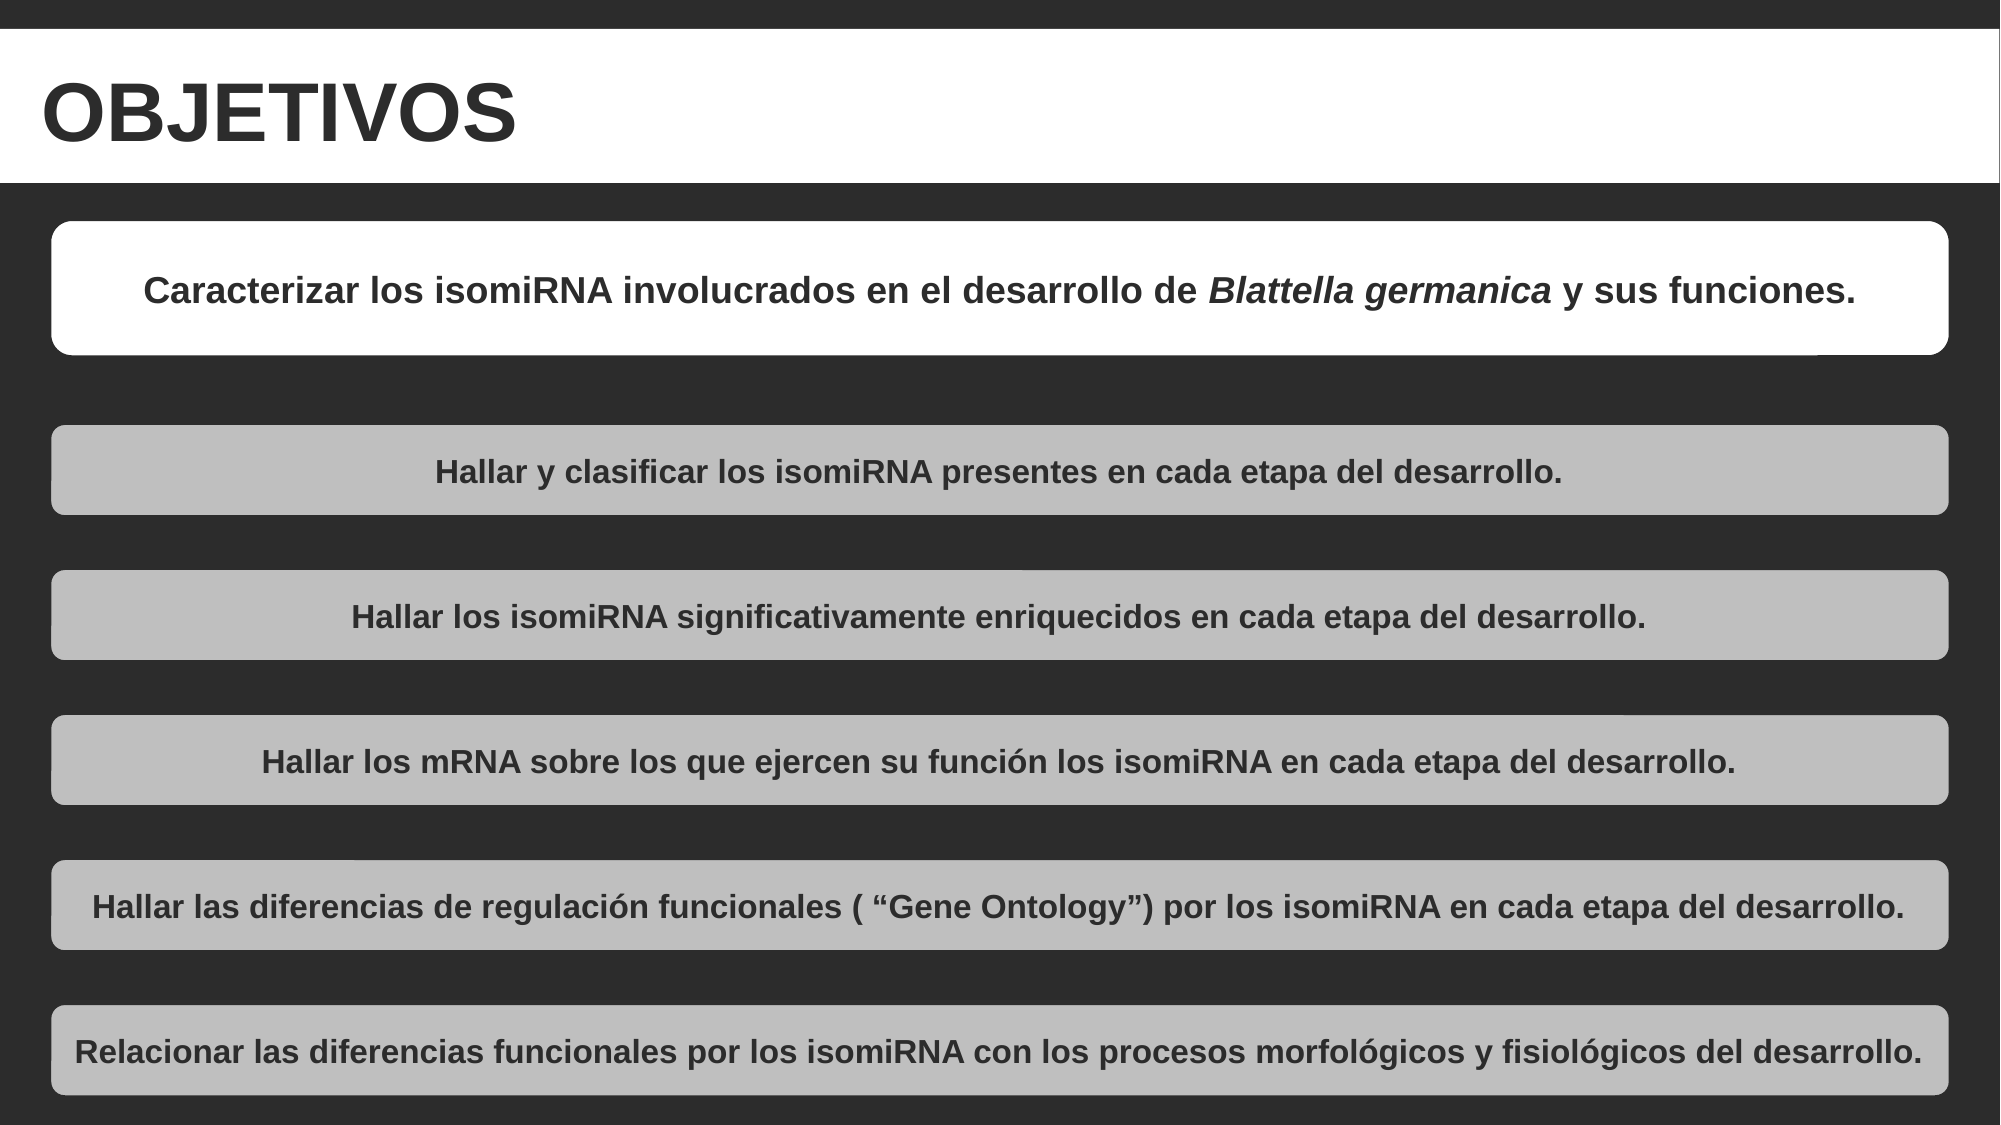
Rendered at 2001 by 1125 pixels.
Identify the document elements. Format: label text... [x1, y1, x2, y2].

text_box Hallar los mRNA sobre los que ejercen su función los isomiRNA en cada etapa del desarrollo. [47, 711, 1953, 809]
text_box Hallar los isomiRNA significativamente enriquecidos en cada etapa del desarrollo. [47, 566, 1953, 664]
text_box Hallar las diferencias de regulación funcionales ( “Gene Ontology”) por los isomiRNA en cada etapa del desarrollo. [47, 856, 1953, 954]
text_box OBJETIVOS [27, 50, 534, 166]
text_box Caracterizar los isomiRNA involucrados en el desarrollo de Blattella germanica y sus funciones. [47, 217, 1953, 359]
text_box Hallar y clasificar los isomiRNA presentes en cada etapa del desarrollo. [47, 421, 1953, 519]
text_box Relacionar las diferencias funcionales por los isomiRNA con los procesos morfológicos y fisiológicos del desarrollo. [47, 1001, 1953, 1099]
text_box [0, 183, 2000, 341]
